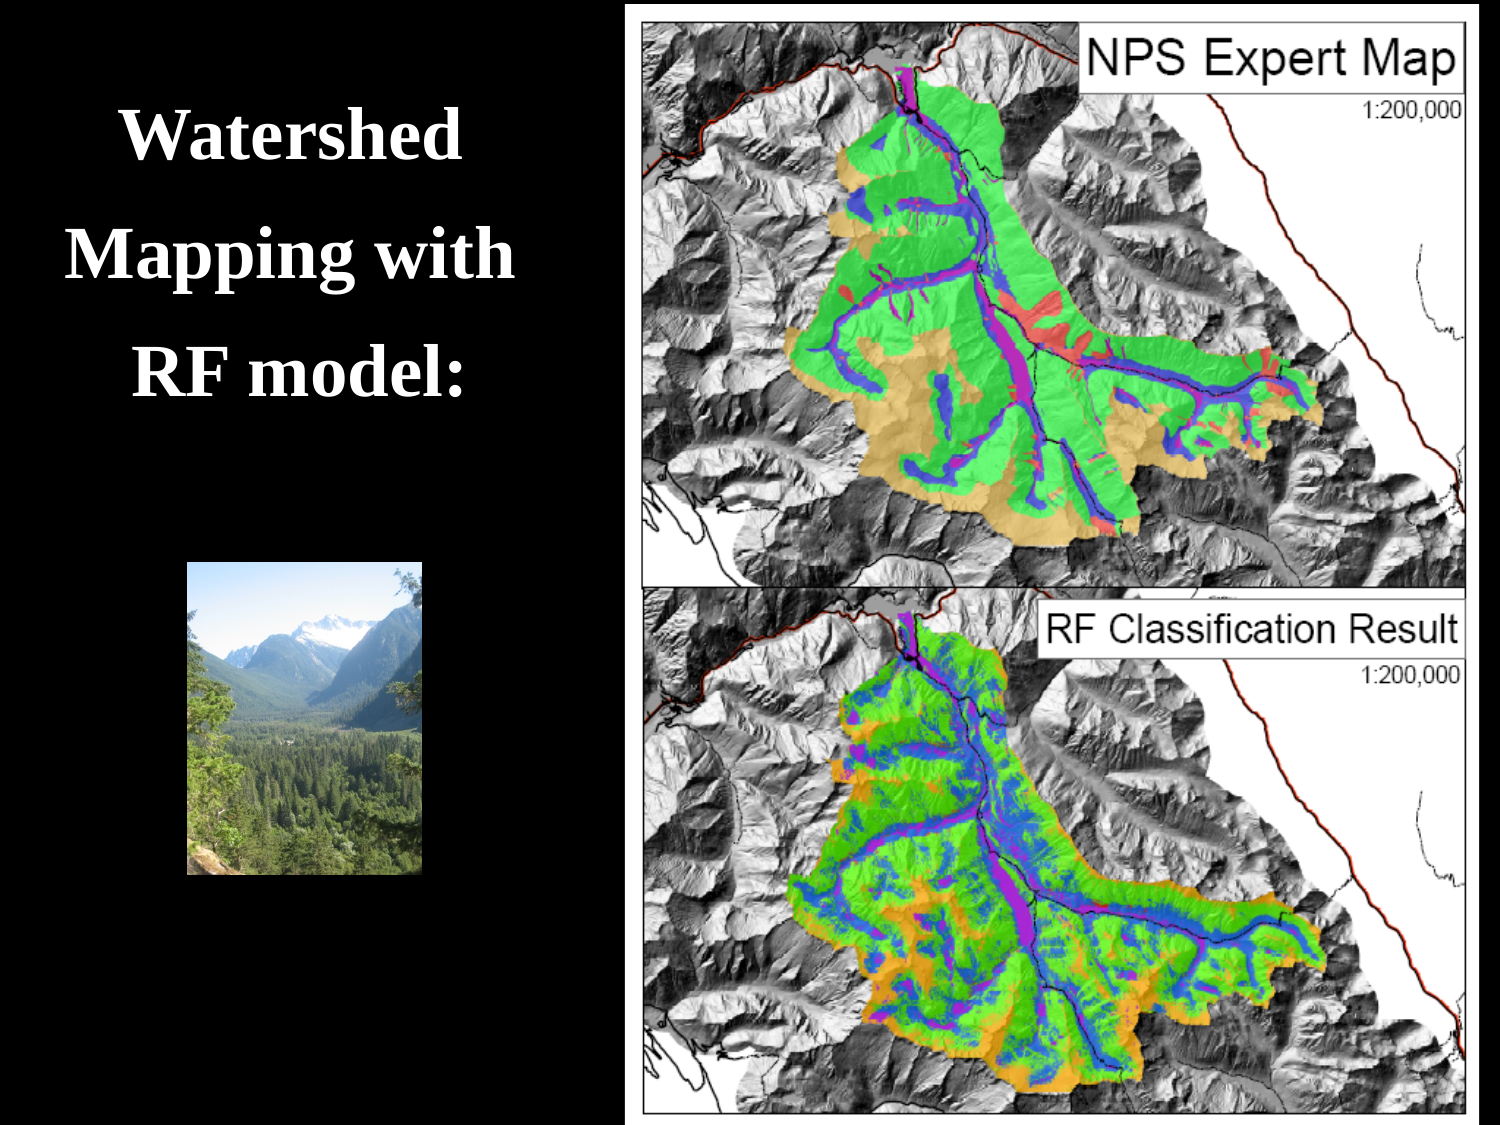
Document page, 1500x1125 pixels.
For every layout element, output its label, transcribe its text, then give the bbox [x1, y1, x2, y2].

picture [187, 562, 422, 875]
picture [624, 3, 1480, 1125]
text_box Watershed Mapping with RF model: [37, 87, 563, 421]
